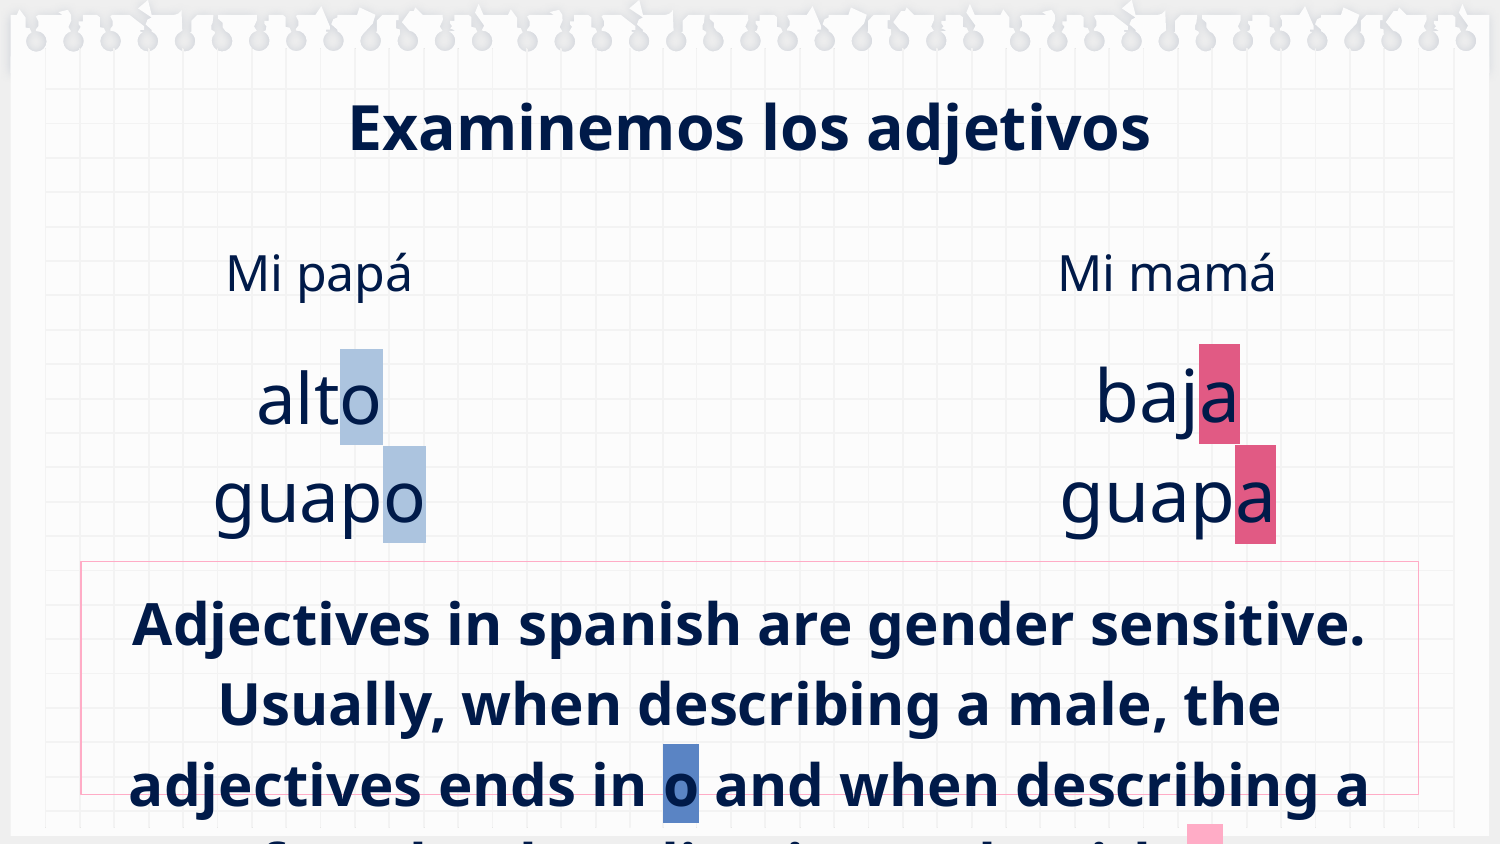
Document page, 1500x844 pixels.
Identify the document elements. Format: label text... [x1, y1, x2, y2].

title Examinemos los adjetivos [118, 72, 1382, 167]
subtitle baja guapa [966, 321, 1369, 513]
subtitle alto guapo [118, 325, 521, 518]
subtitle Adjectives in spanish are gender sensitive. Usually, when describing a male, the adjectives ends in o and when describing a female, the adjective ends with a. [80, 561, 1419, 795]
subtitle Mi papá [118, 225, 521, 317]
subtitle Mi mamá [966, 225, 1369, 317]
